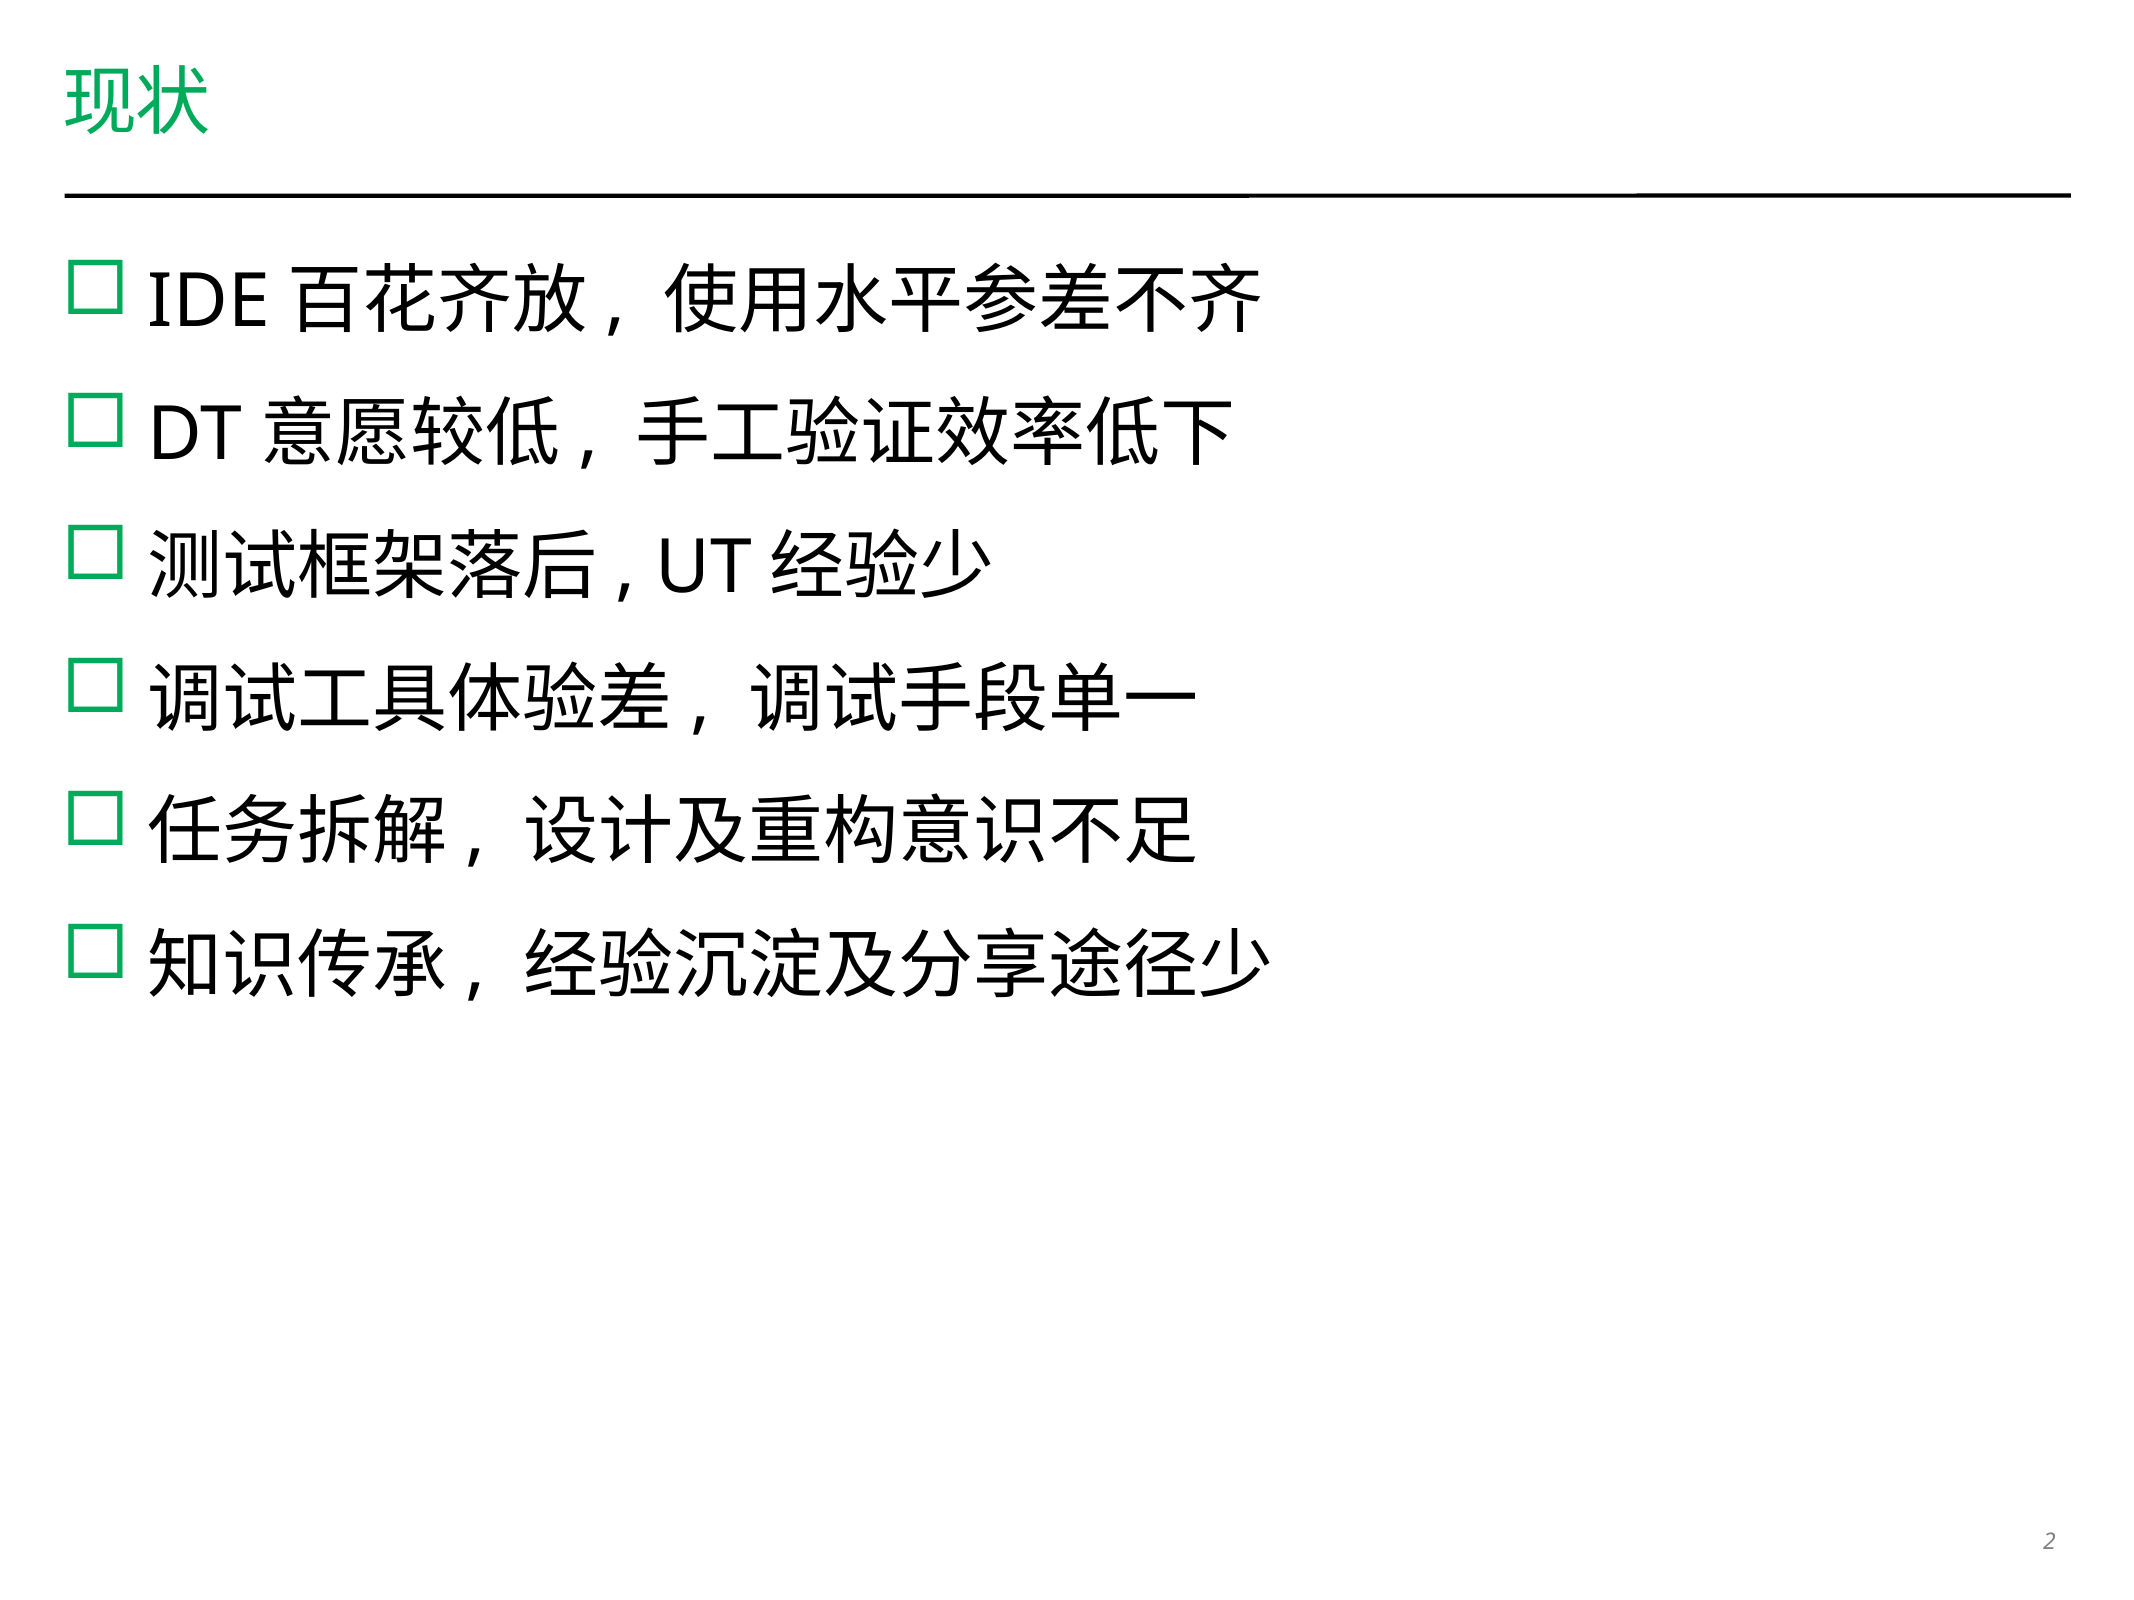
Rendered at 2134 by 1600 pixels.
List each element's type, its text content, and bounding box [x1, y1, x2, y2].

title 现状 [62, 50, 2071, 169]
list IDE百花齐放, 使用水平参差不齐 DT意愿较低, 手工验证效率低下 测试框架落后, UT经验少 调试工具体验差, 调试手段单一 任务拆解, 设计及重构意识不足 知识传承, 经验沉淀及分享途径少 [62, 233, 2071, 1486]
slide_number 2 [2026, 1518, 2071, 1567]
